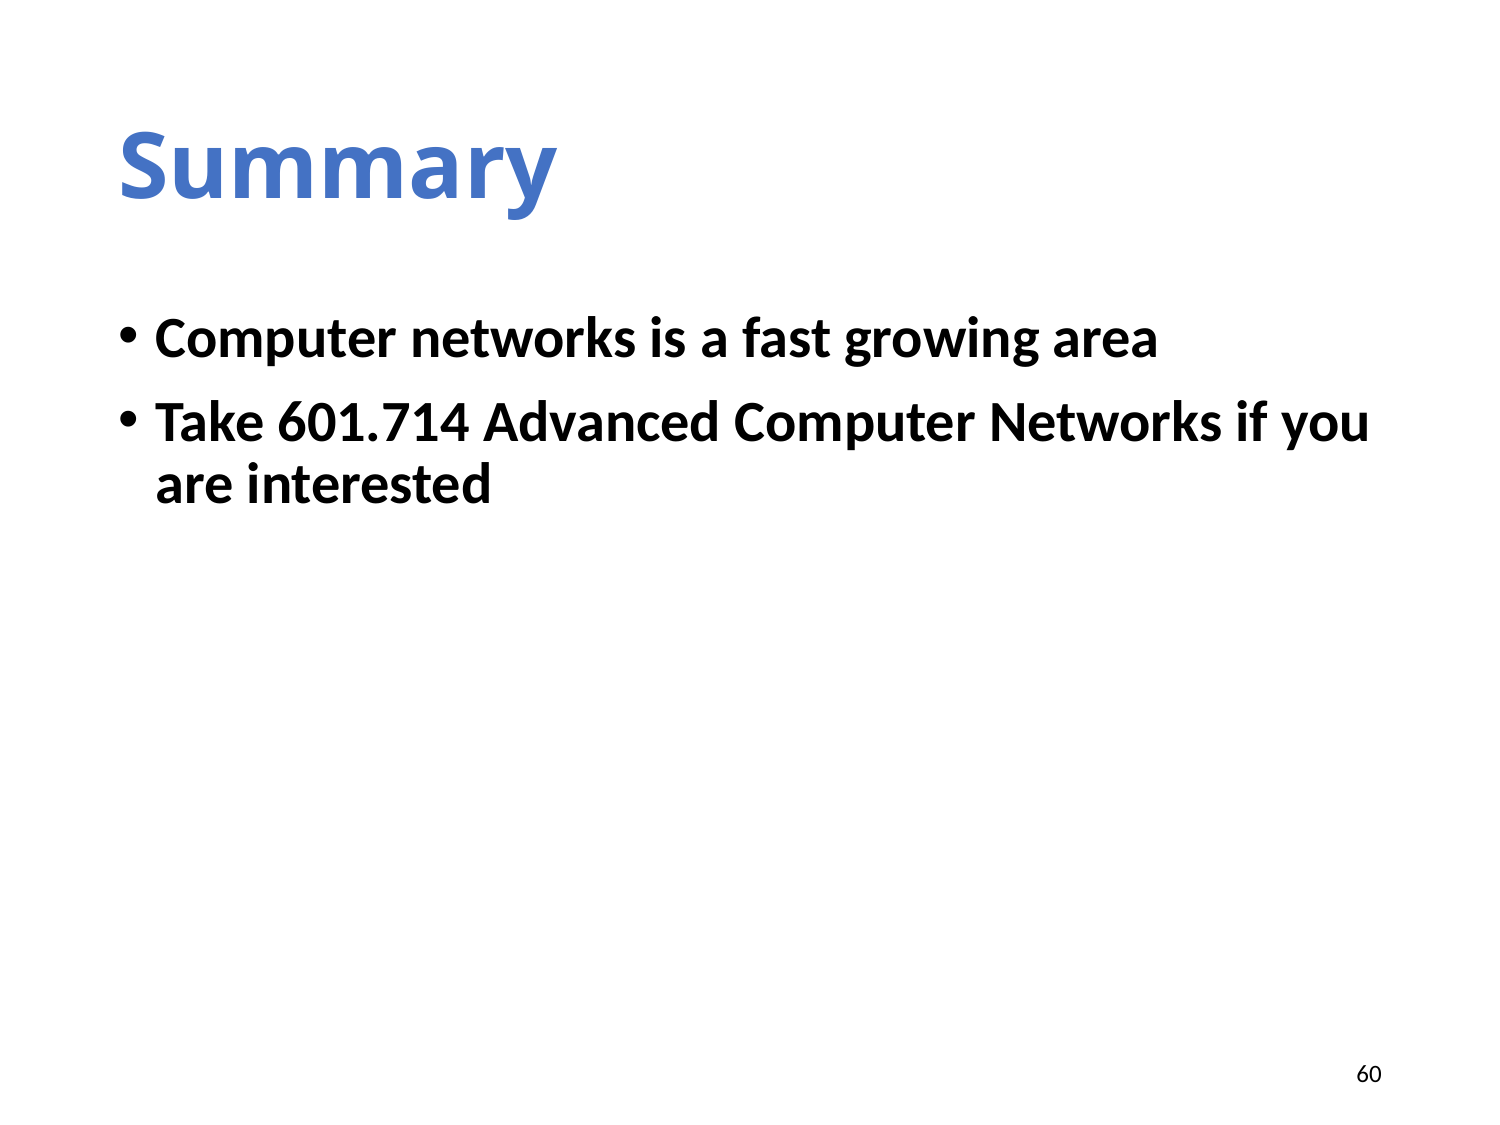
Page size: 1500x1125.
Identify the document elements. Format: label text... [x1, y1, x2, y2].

title Summary [103, 59, 1397, 278]
list Computer networks is a fast growing area Take 601.714 Advanced Computer Networks if you are interested [103, 299, 1397, 1014]
slide_number 60 [1059, 1042, 1397, 1103]
